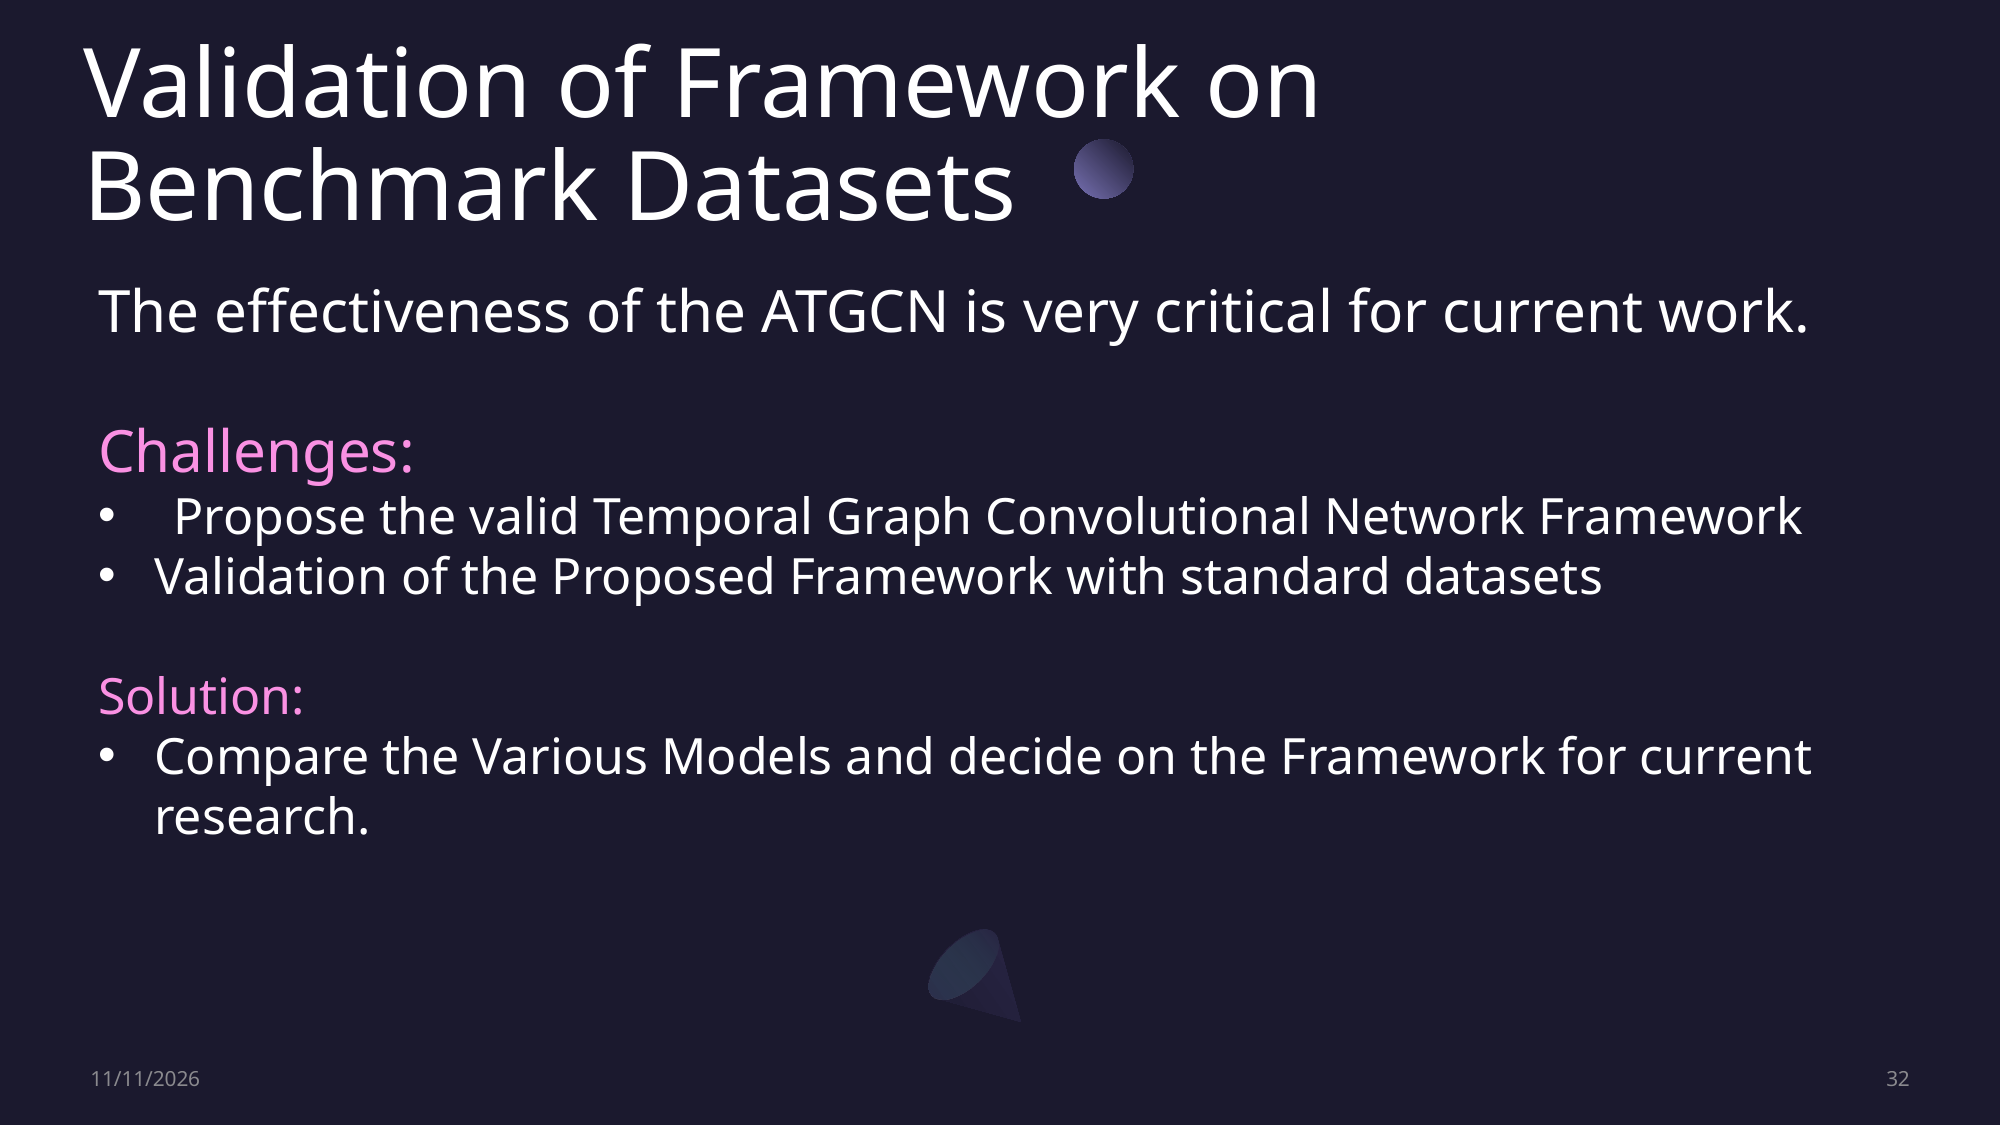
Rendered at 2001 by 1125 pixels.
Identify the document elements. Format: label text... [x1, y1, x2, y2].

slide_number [90, 1067, 522, 1093]
slide_number 32 [1632, 1067, 1910, 1093]
text_box The effectiveness of the ATGCN is very critical for current work. Challenges: Propose the valid Temporal Graph Convolutional Network Framework Validation of the Proposed Framework with standard datasets Solution: Compare the Various Models and decide on the Framework for current research. [83, 267, 1903, 912]
text_box Validation of Framework on Benchmark Datasets [83, 32, 1859, 242]
